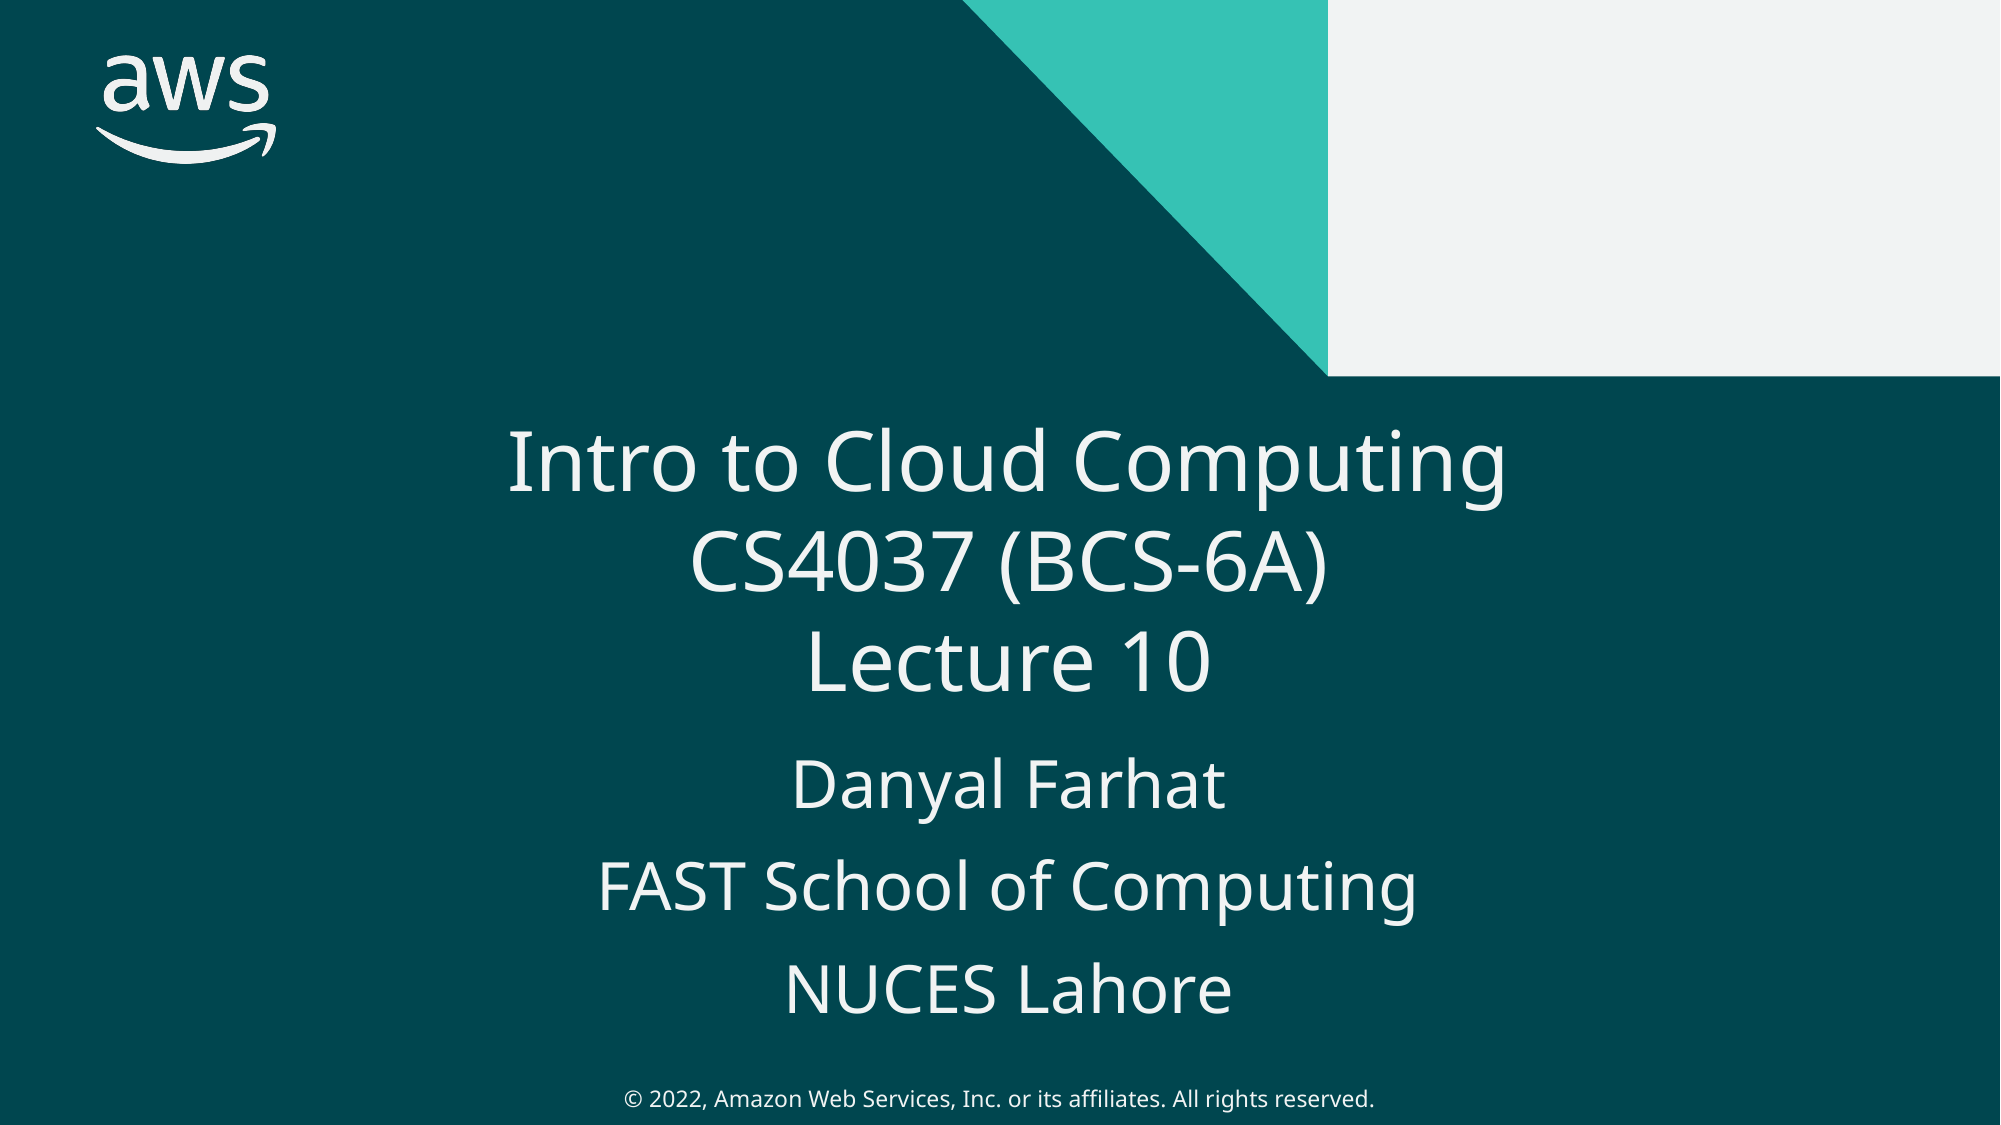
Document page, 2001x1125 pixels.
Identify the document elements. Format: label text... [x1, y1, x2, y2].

subtitle Danyal Farhat FAST School of Computing NUCES Lahore [60, 733, 1958, 1017]
title Intro to Cloud Computing CS4037 (BCS-6A) Lecture 10 [60, 376, 1958, 716]
picture [96, 55, 276, 164]
